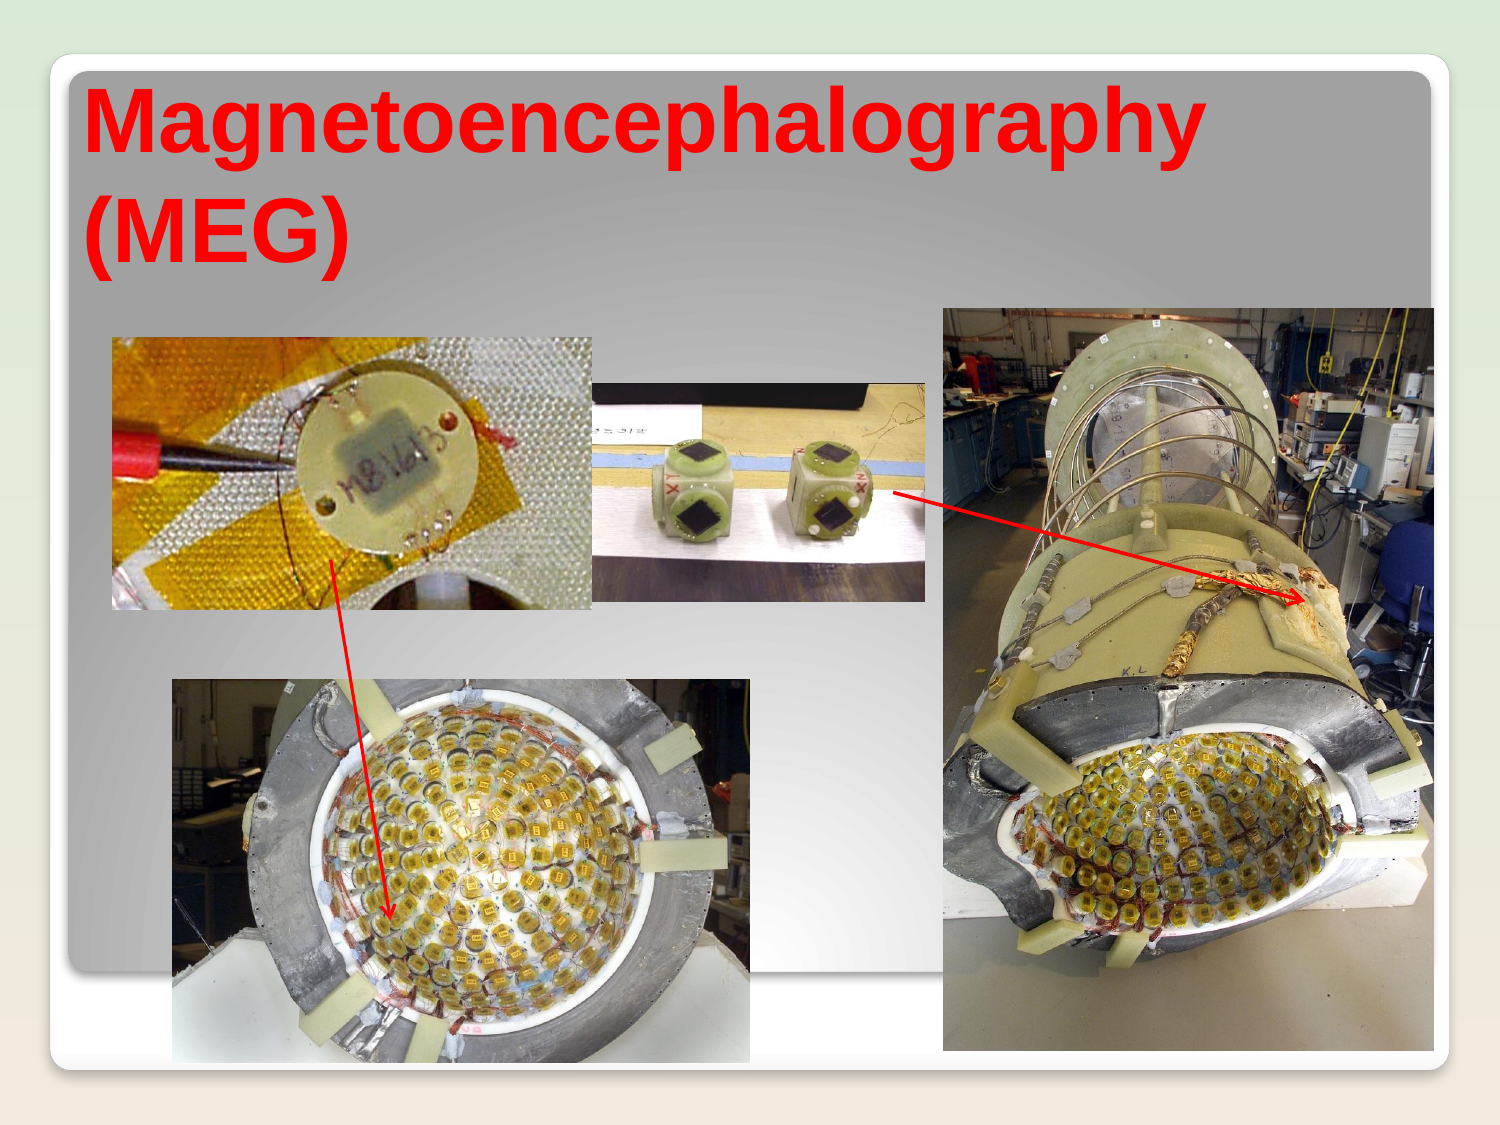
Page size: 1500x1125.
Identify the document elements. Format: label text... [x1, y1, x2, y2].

title Magnetoencephalography (MEG) [80, 0, 1466, 281]
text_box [587, 308, 1434, 1052]
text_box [112, 337, 751, 1063]
